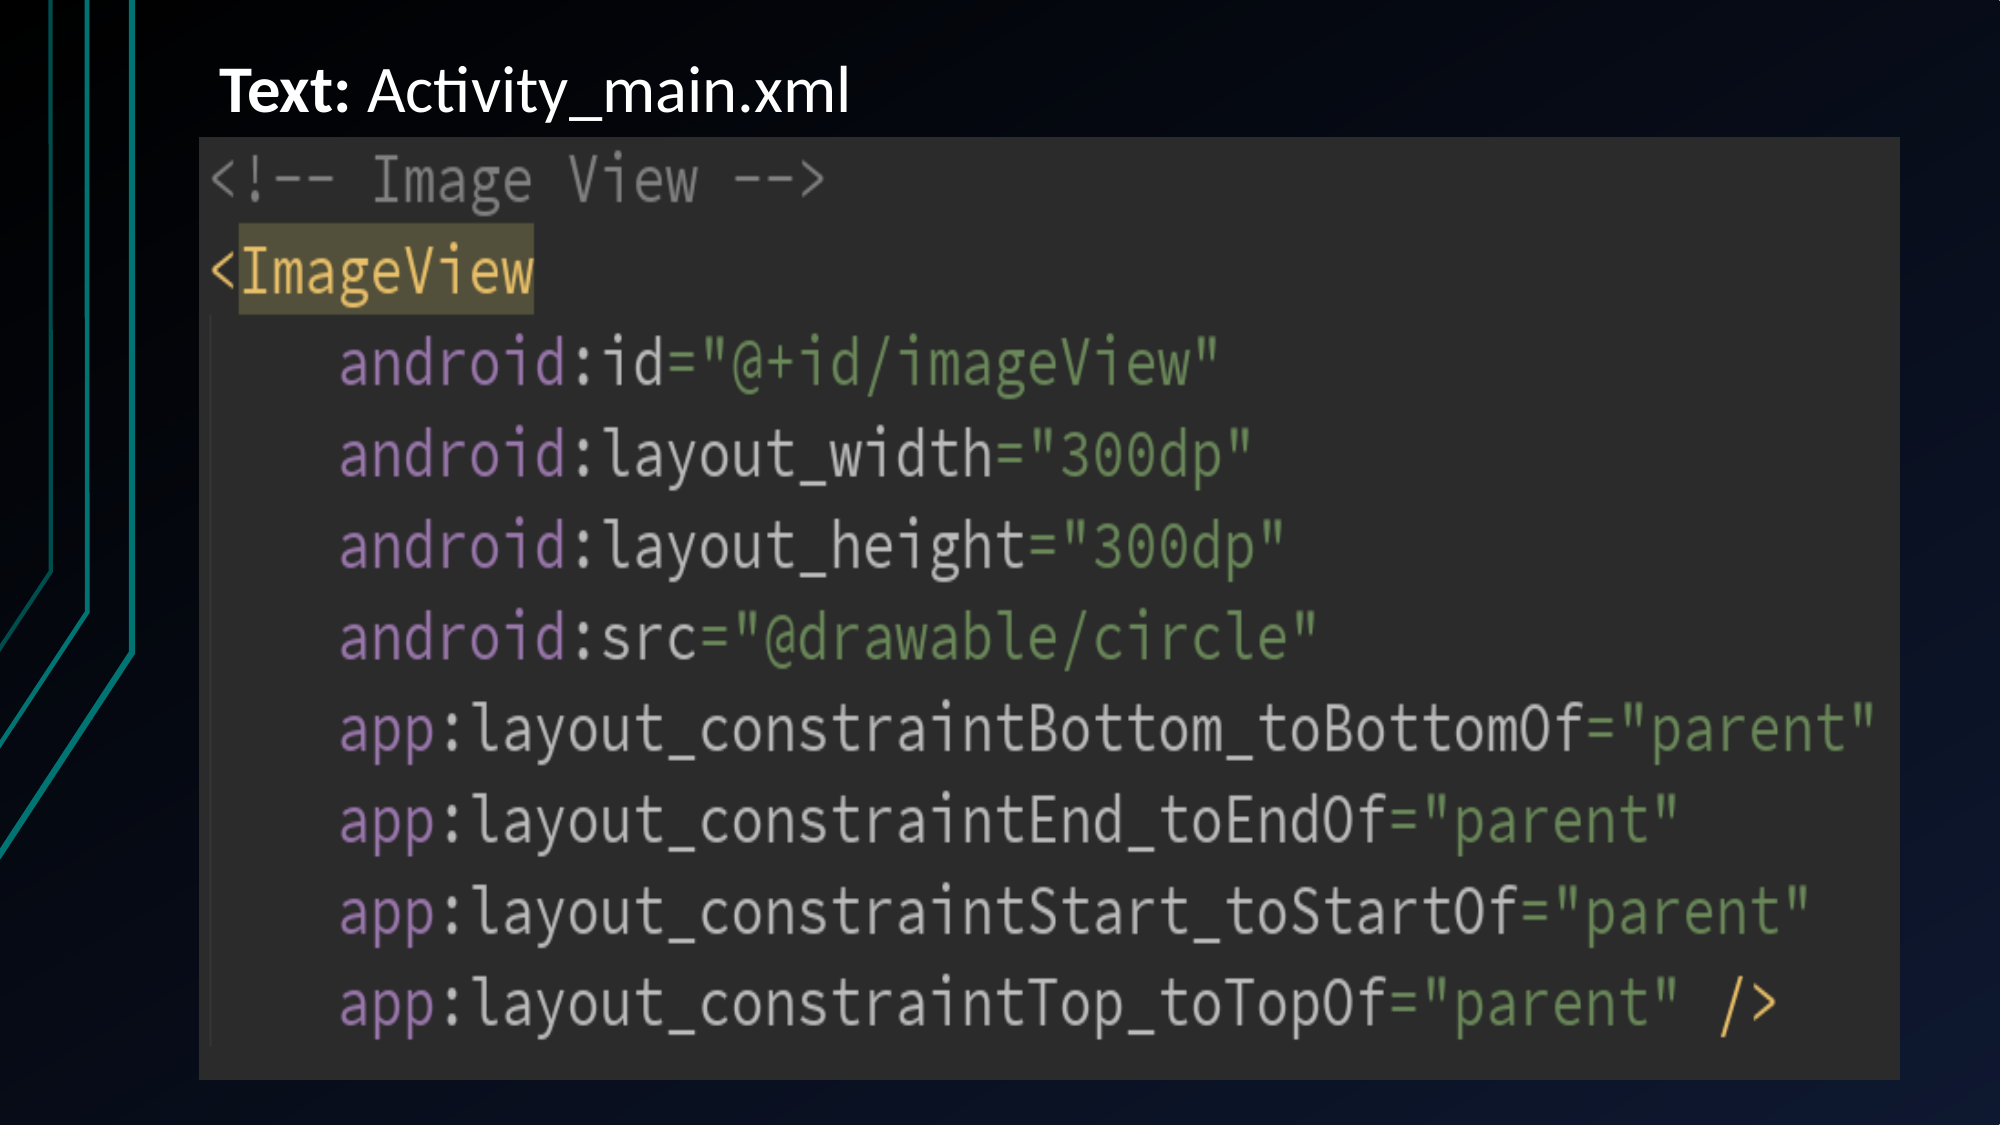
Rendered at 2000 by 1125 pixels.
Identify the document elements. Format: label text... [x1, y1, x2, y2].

picture [199, 136, 1900, 1081]
title Text: Activity_main.xml [199, 45, 1900, 136]
